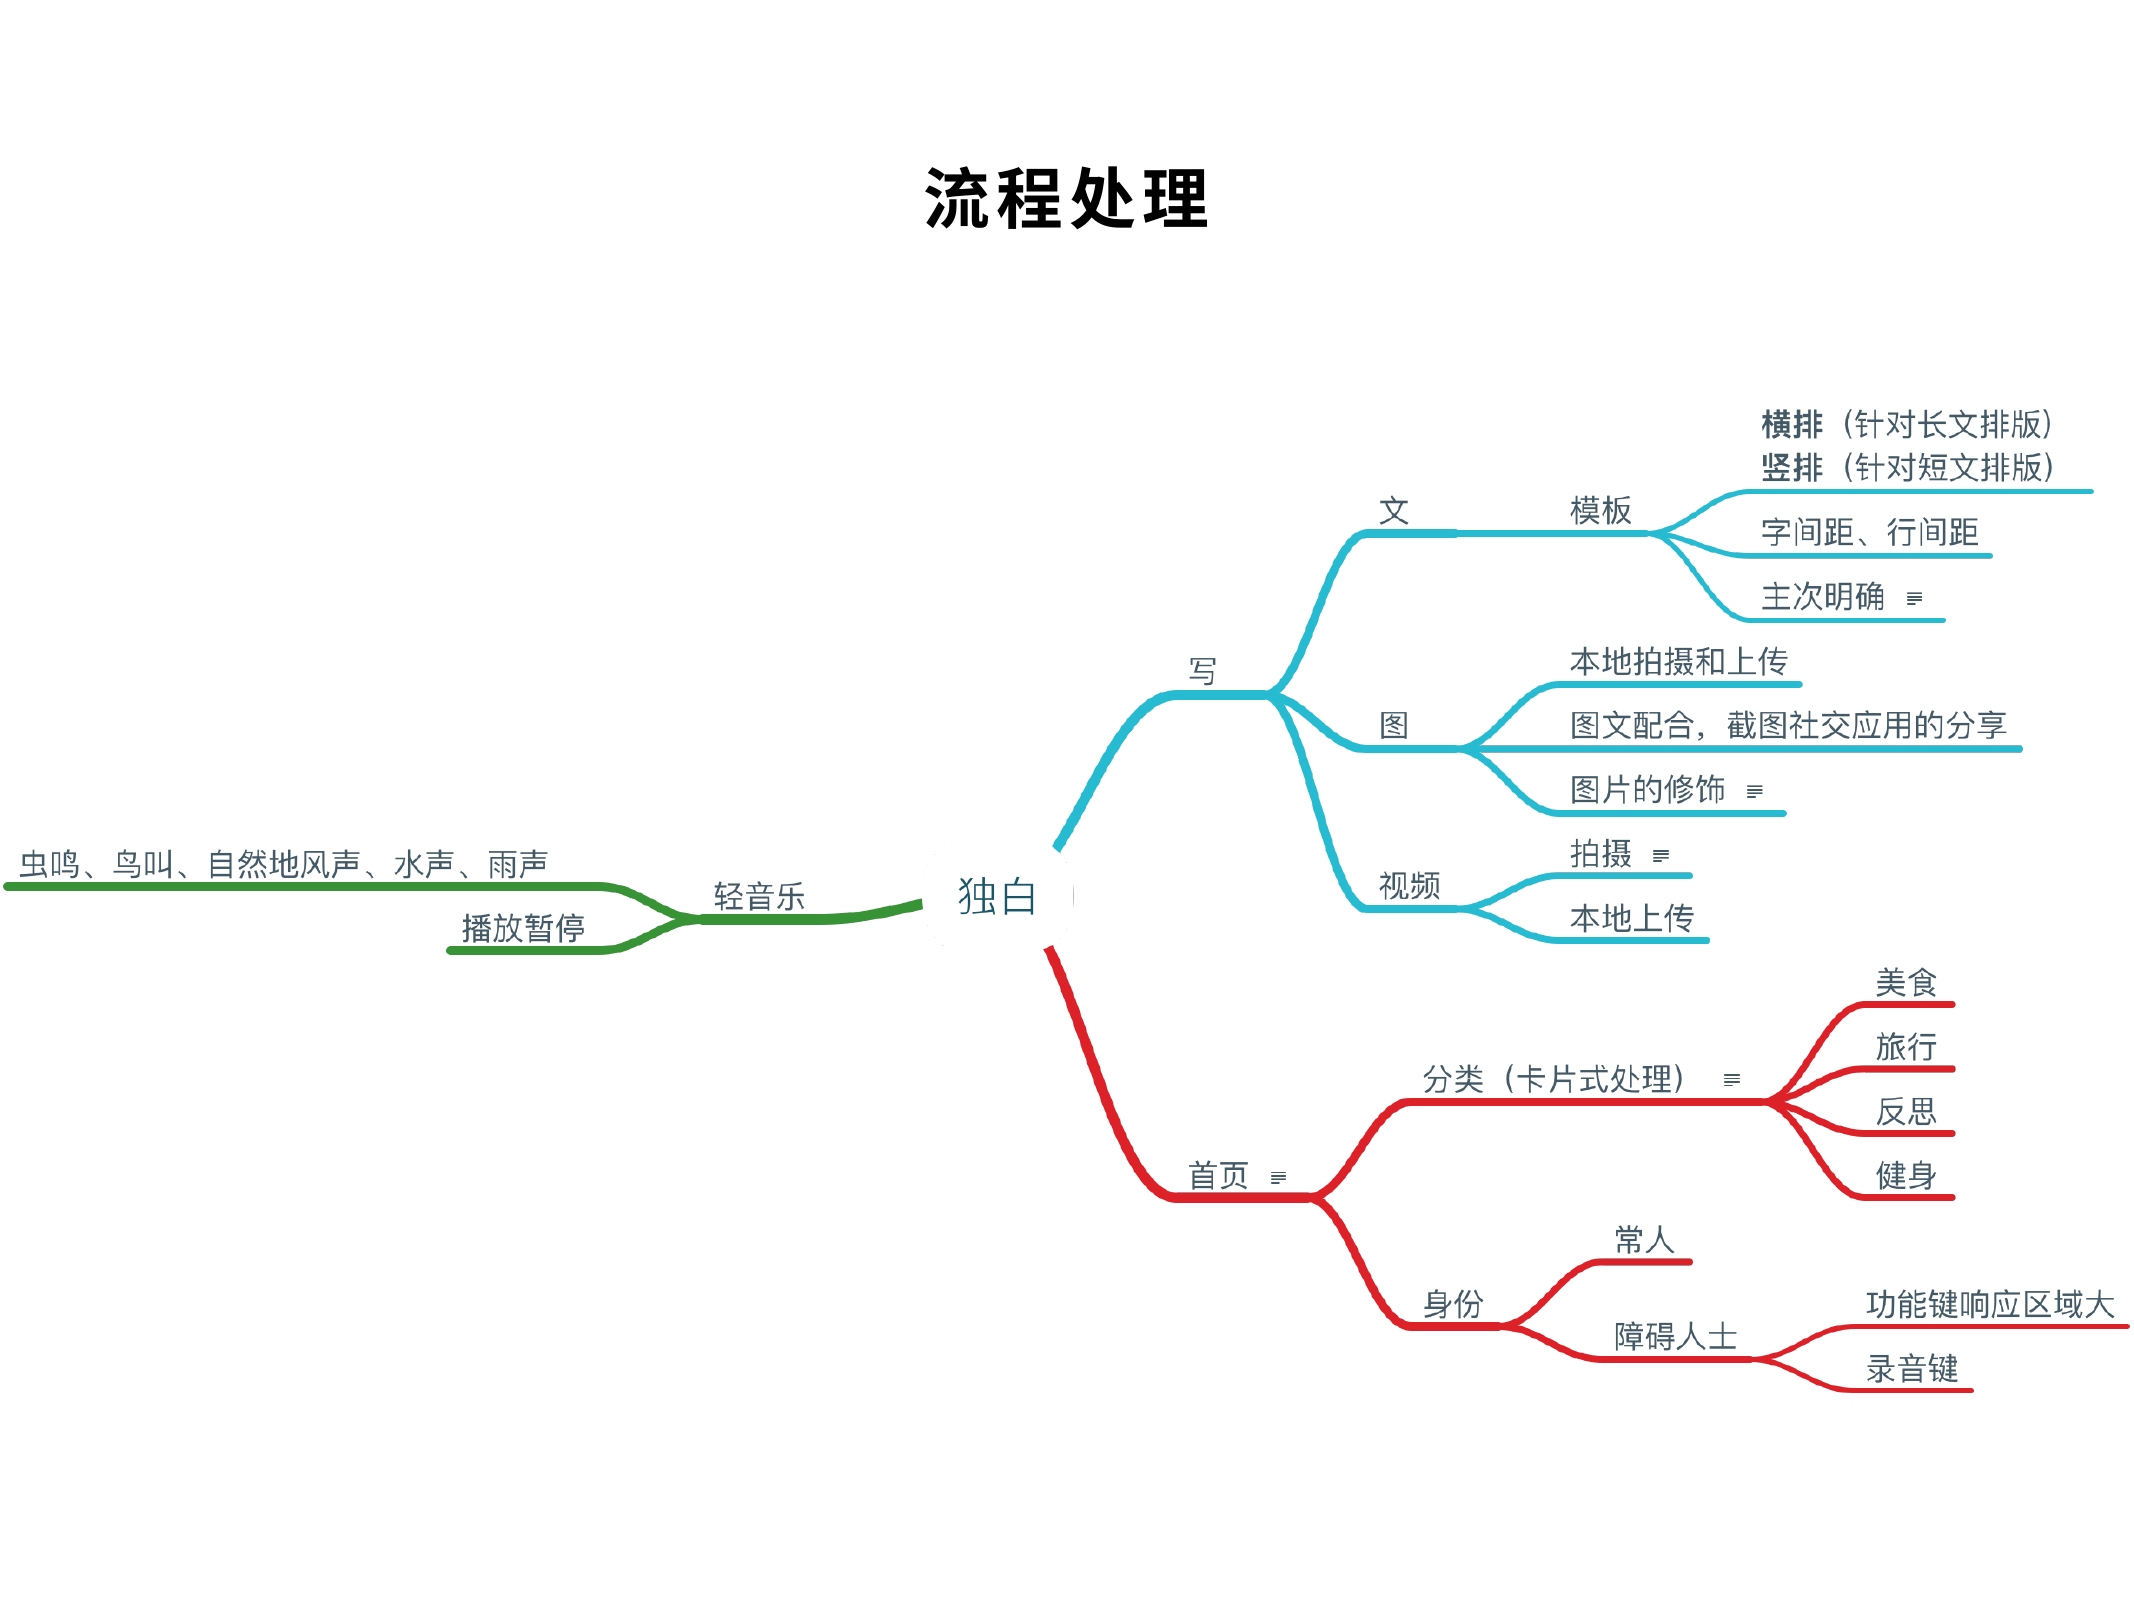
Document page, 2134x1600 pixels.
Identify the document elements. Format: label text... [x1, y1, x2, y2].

picture [0, 392, 2134, 1399]
title 流程处理 [207, 108, 1926, 286]
